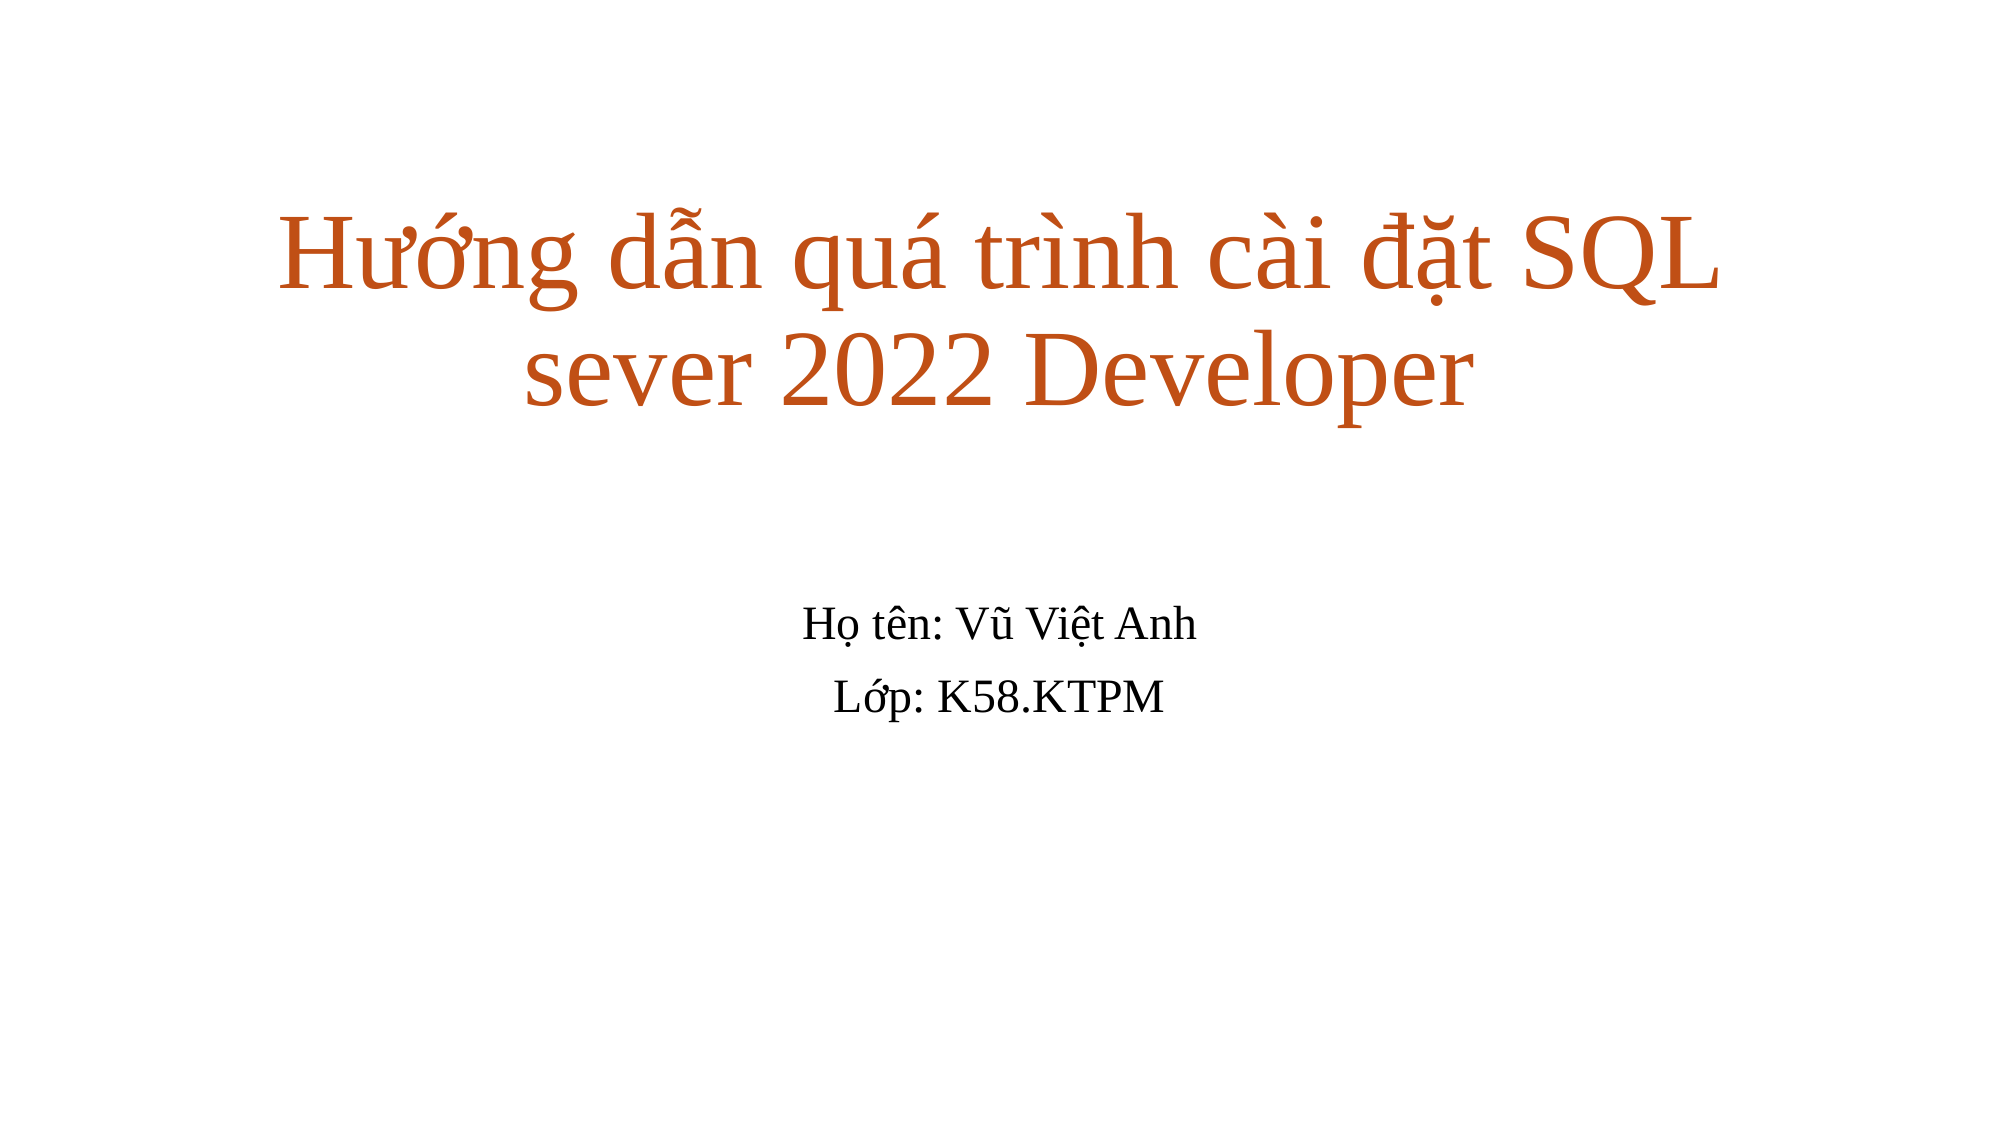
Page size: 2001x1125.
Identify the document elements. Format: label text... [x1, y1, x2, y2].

title Hướng dẫn quá trình cài đặt SQL sever 2022 Developer [249, 184, 1750, 576]
subtitle Họ tên: Vũ Việt Anh Lớp: K58.KTPM [249, 590, 1750, 863]
